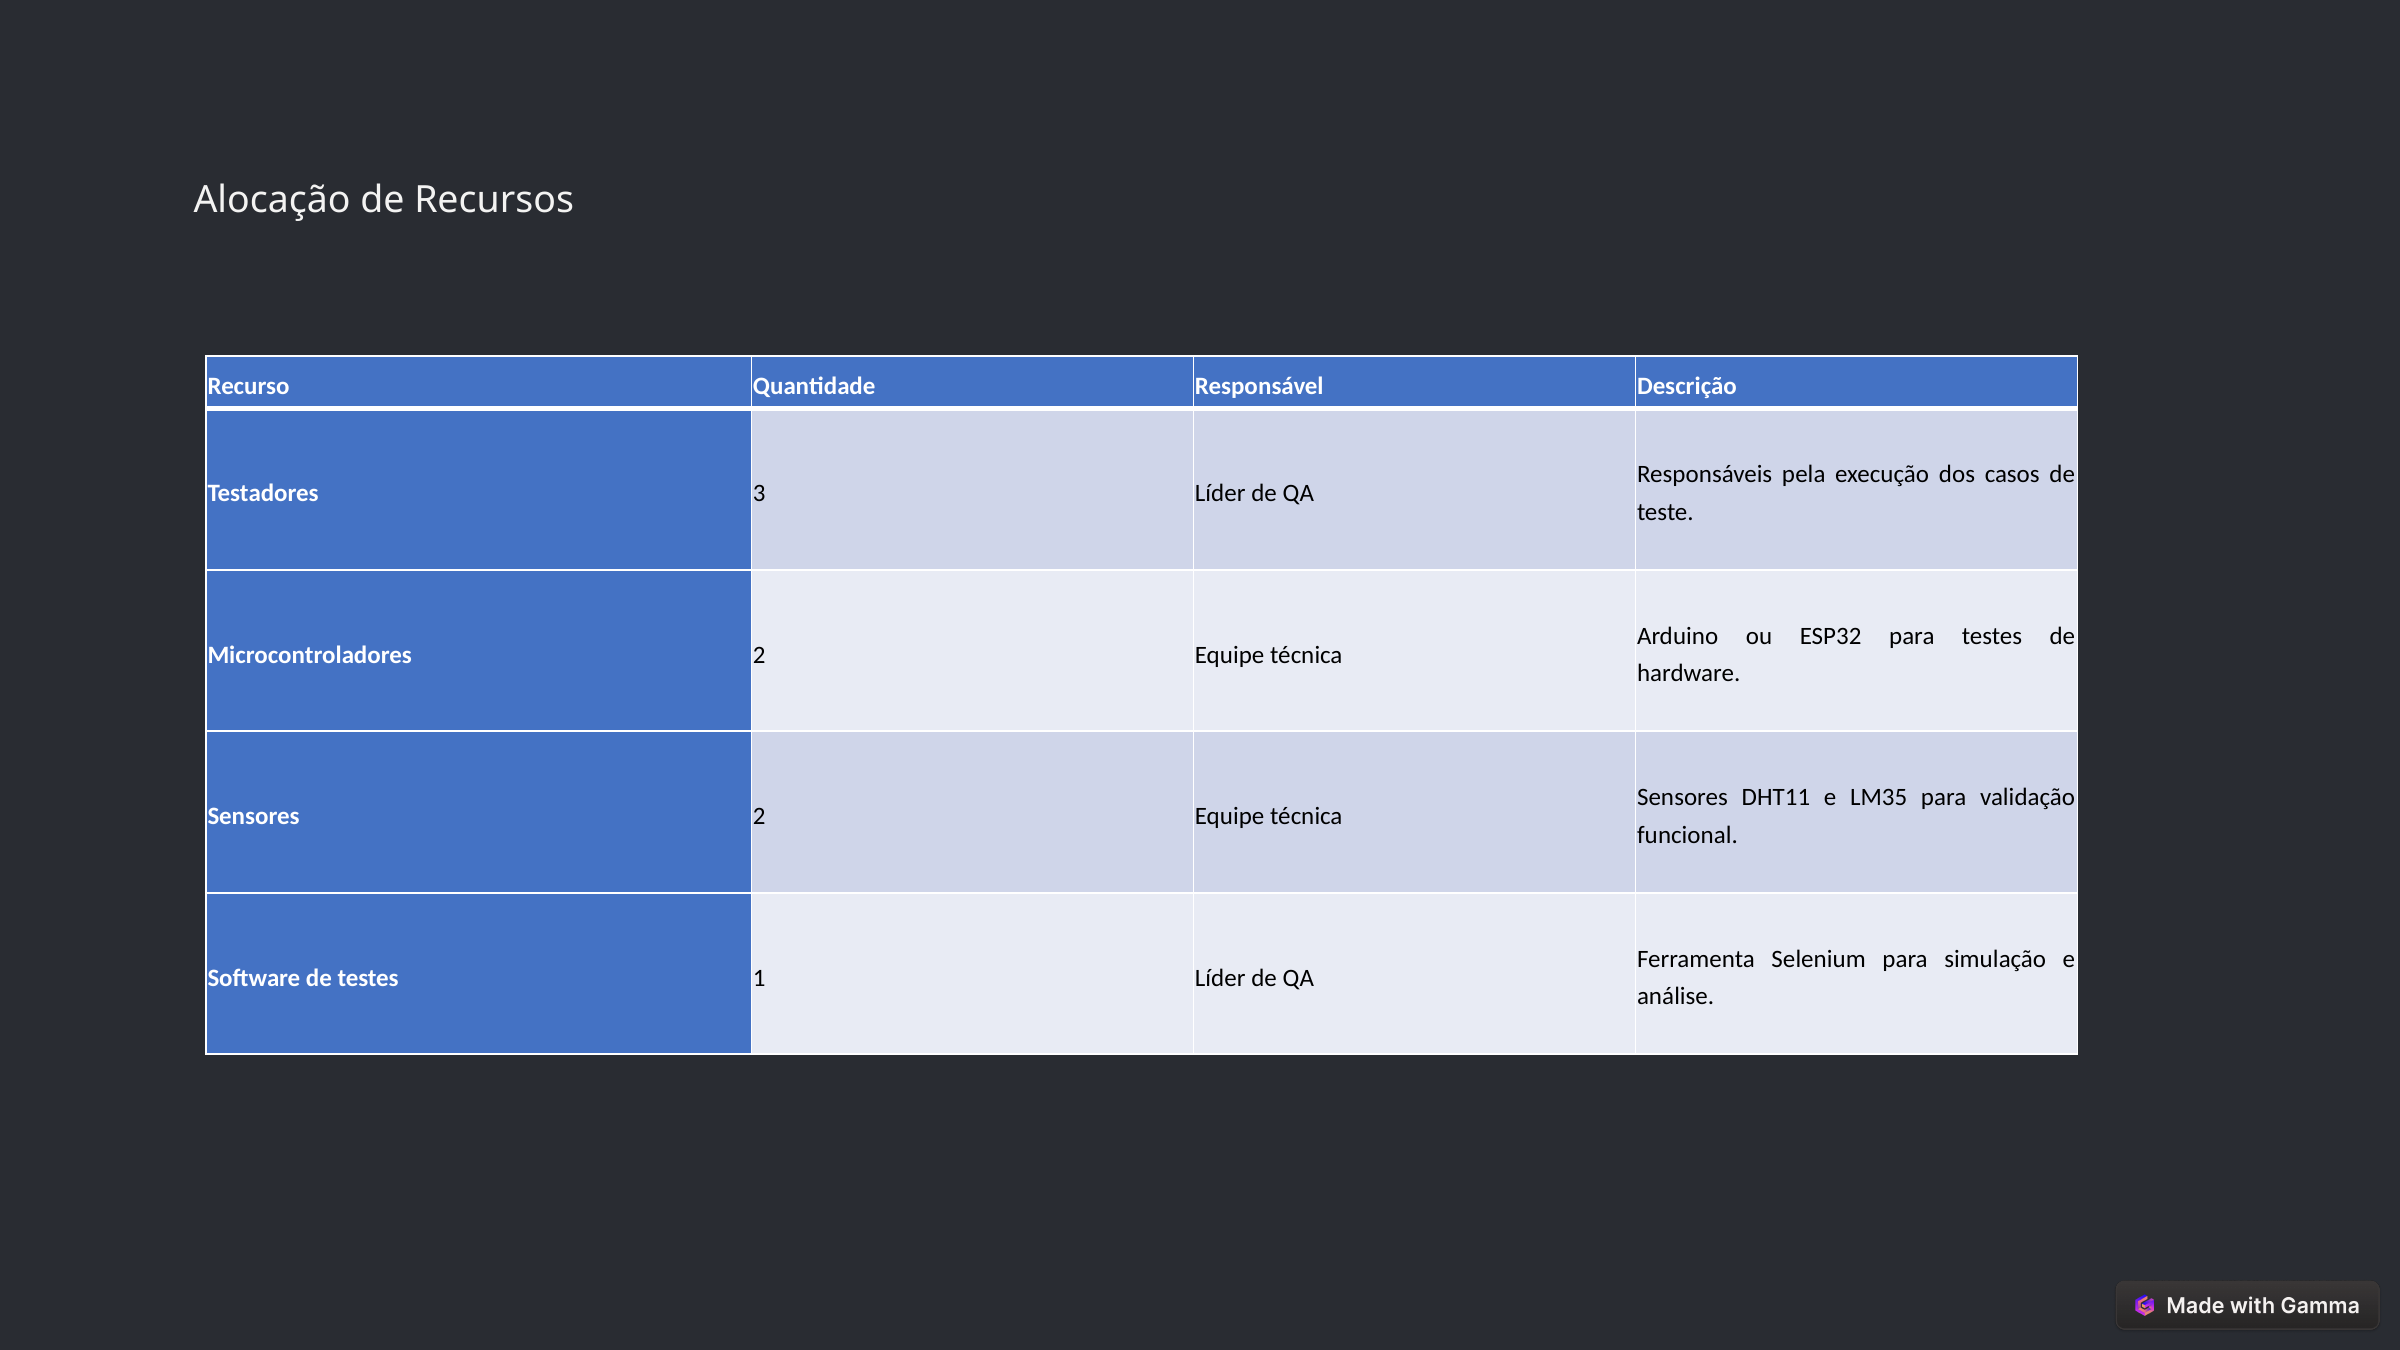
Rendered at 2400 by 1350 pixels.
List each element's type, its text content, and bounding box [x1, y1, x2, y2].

table_header Descrição [1636, 357, 2077, 406]
table_cell Software de testes [207, 894, 751, 1053]
table_cell Microcontroladores [207, 571, 751, 730]
table_cell Ferramenta Selenium para simulação e análise. [1636, 894, 2077, 1053]
table_cell Líder de QA [1194, 411, 1635, 569]
table_cell Sensores DHT11 e LM35 para validação funcional. [1636, 732, 2077, 892]
table_cell Arduino ou ESP32 para testes de hardware. [1636, 571, 2077, 730]
table_header Quantidade [752, 357, 1193, 406]
table_cell 2 [752, 732, 1193, 892]
table_cell 2 [752, 571, 1193, 730]
table_cell Equipe técnica [1194, 732, 1635, 892]
table_cell Testadores [207, 411, 751, 569]
text_box Alocação de Recursos [178, 167, 590, 228]
table_cell 3 [752, 411, 1193, 569]
table_cell Sensores [207, 732, 751, 892]
picture [2106, 1271, 2389, 1339]
table_cell Responsáveis pela execução dos casos de teste. [1636, 411, 2077, 569]
table_cell Equipe técnica [1194, 571, 1635, 730]
table_header Recurso [207, 357, 751, 406]
table_cell 1 [752, 894, 1193, 1053]
table_cell Líder de QA [1194, 894, 1635, 1053]
table_header Responsável [1194, 357, 1635, 406]
